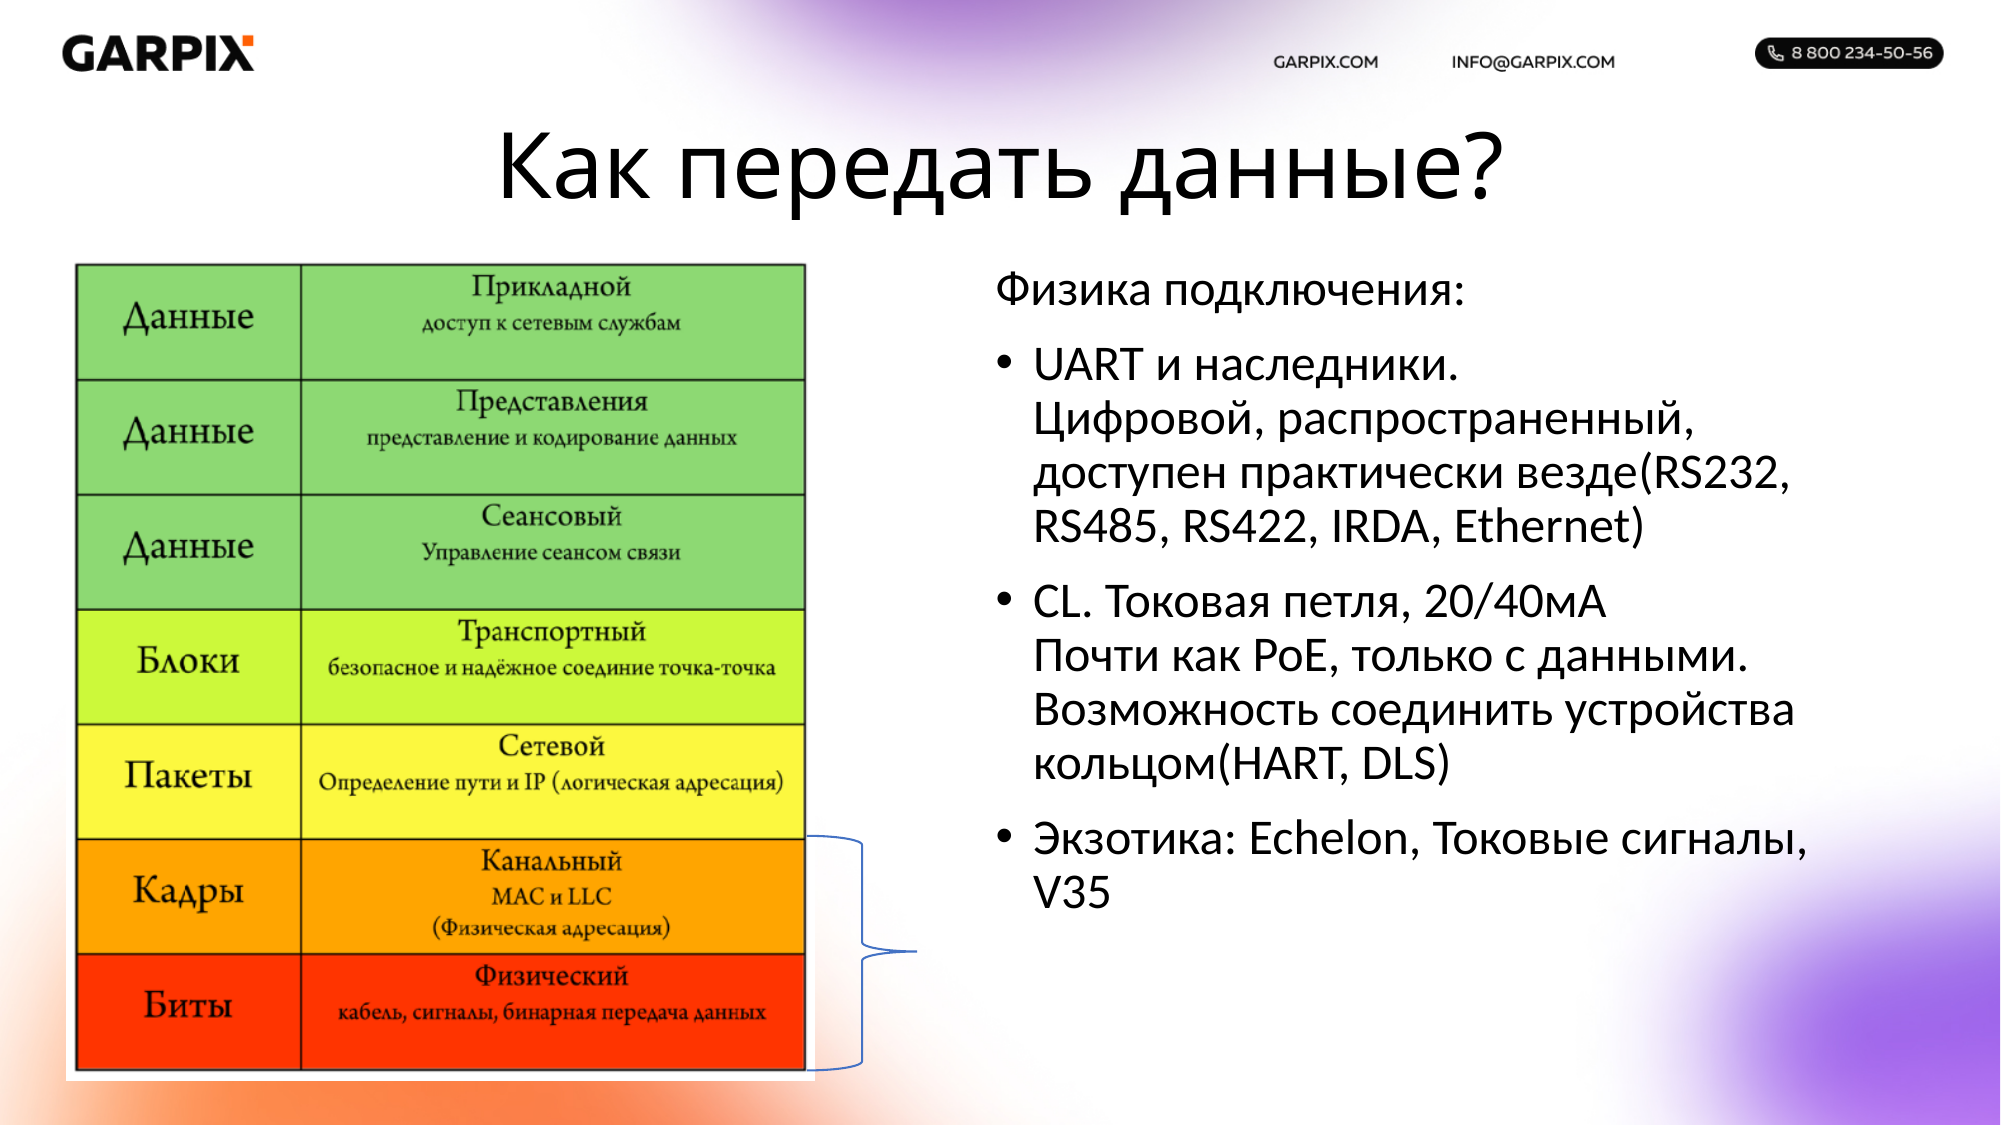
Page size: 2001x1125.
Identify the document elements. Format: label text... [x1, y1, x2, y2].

text_box [816, 835, 918, 1071]
list Физика подключения: UART и наследники. Цифровой, распространенный, доступен практически везде(RS232, RS485, RS422, IRDA, Ethernet) CL. Токовая петля, 20/40мА Почти как PoE, только с данными. Возможность соединить устройства кольцом(HART, DLS) Экзотика: Echelon, Токовые сигналы, V35 [987, 254, 1863, 1082]
title Как передать данные? [136, 59, 1863, 278]
picture [0, 0, 2001, 1125]
